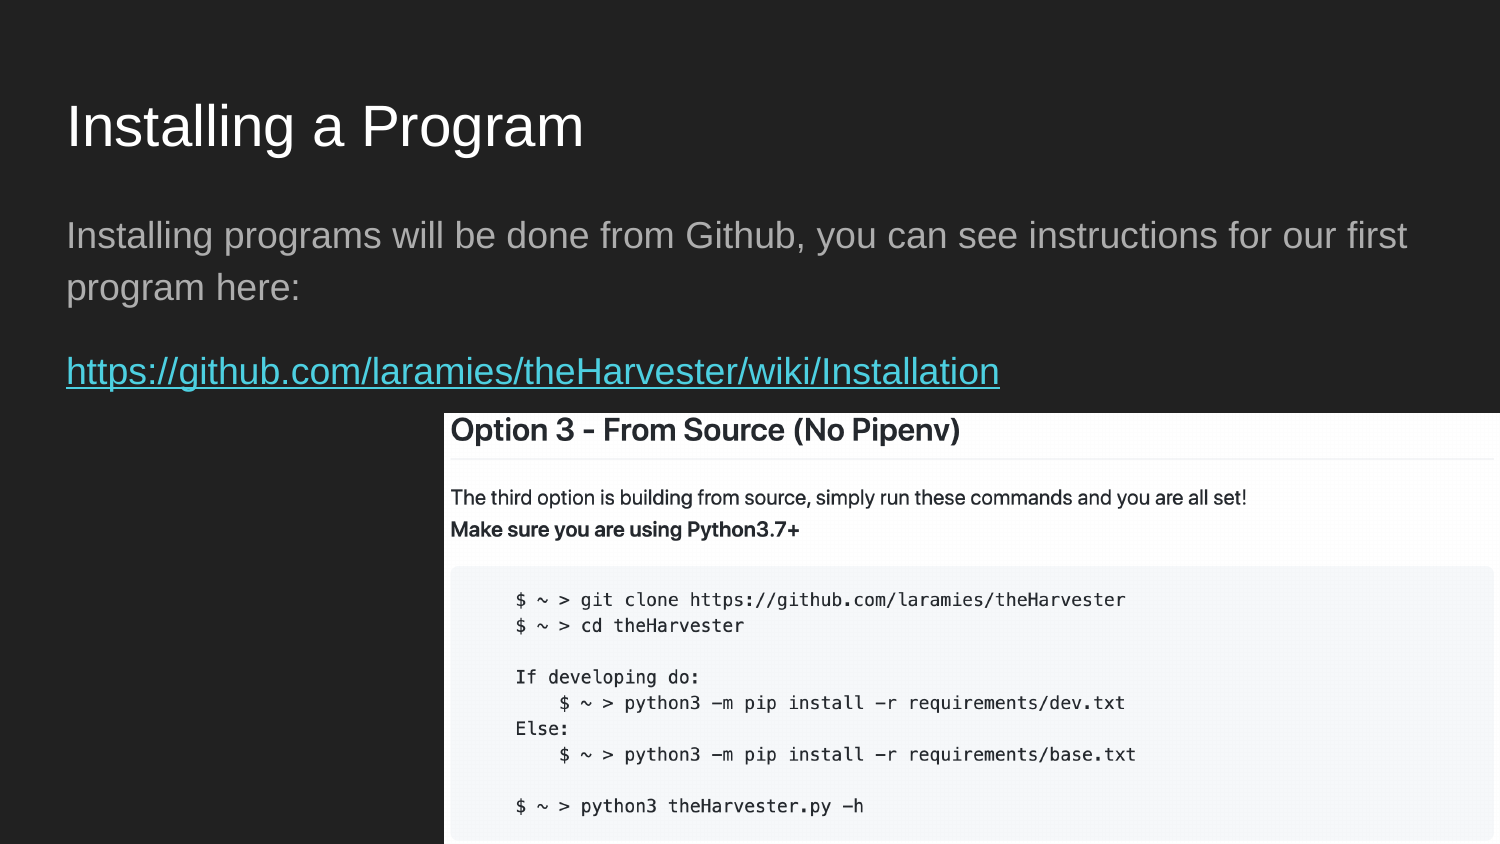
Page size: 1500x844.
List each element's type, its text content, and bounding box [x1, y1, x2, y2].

title Installing a Program [51, 72, 1449, 167]
list Installing programs will be done from Github, you can see instructions for our first program here: https://github.com/laramies/theHarvester/wiki/Installation [51, 189, 1449, 750]
picture [443, 413, 1500, 844]
